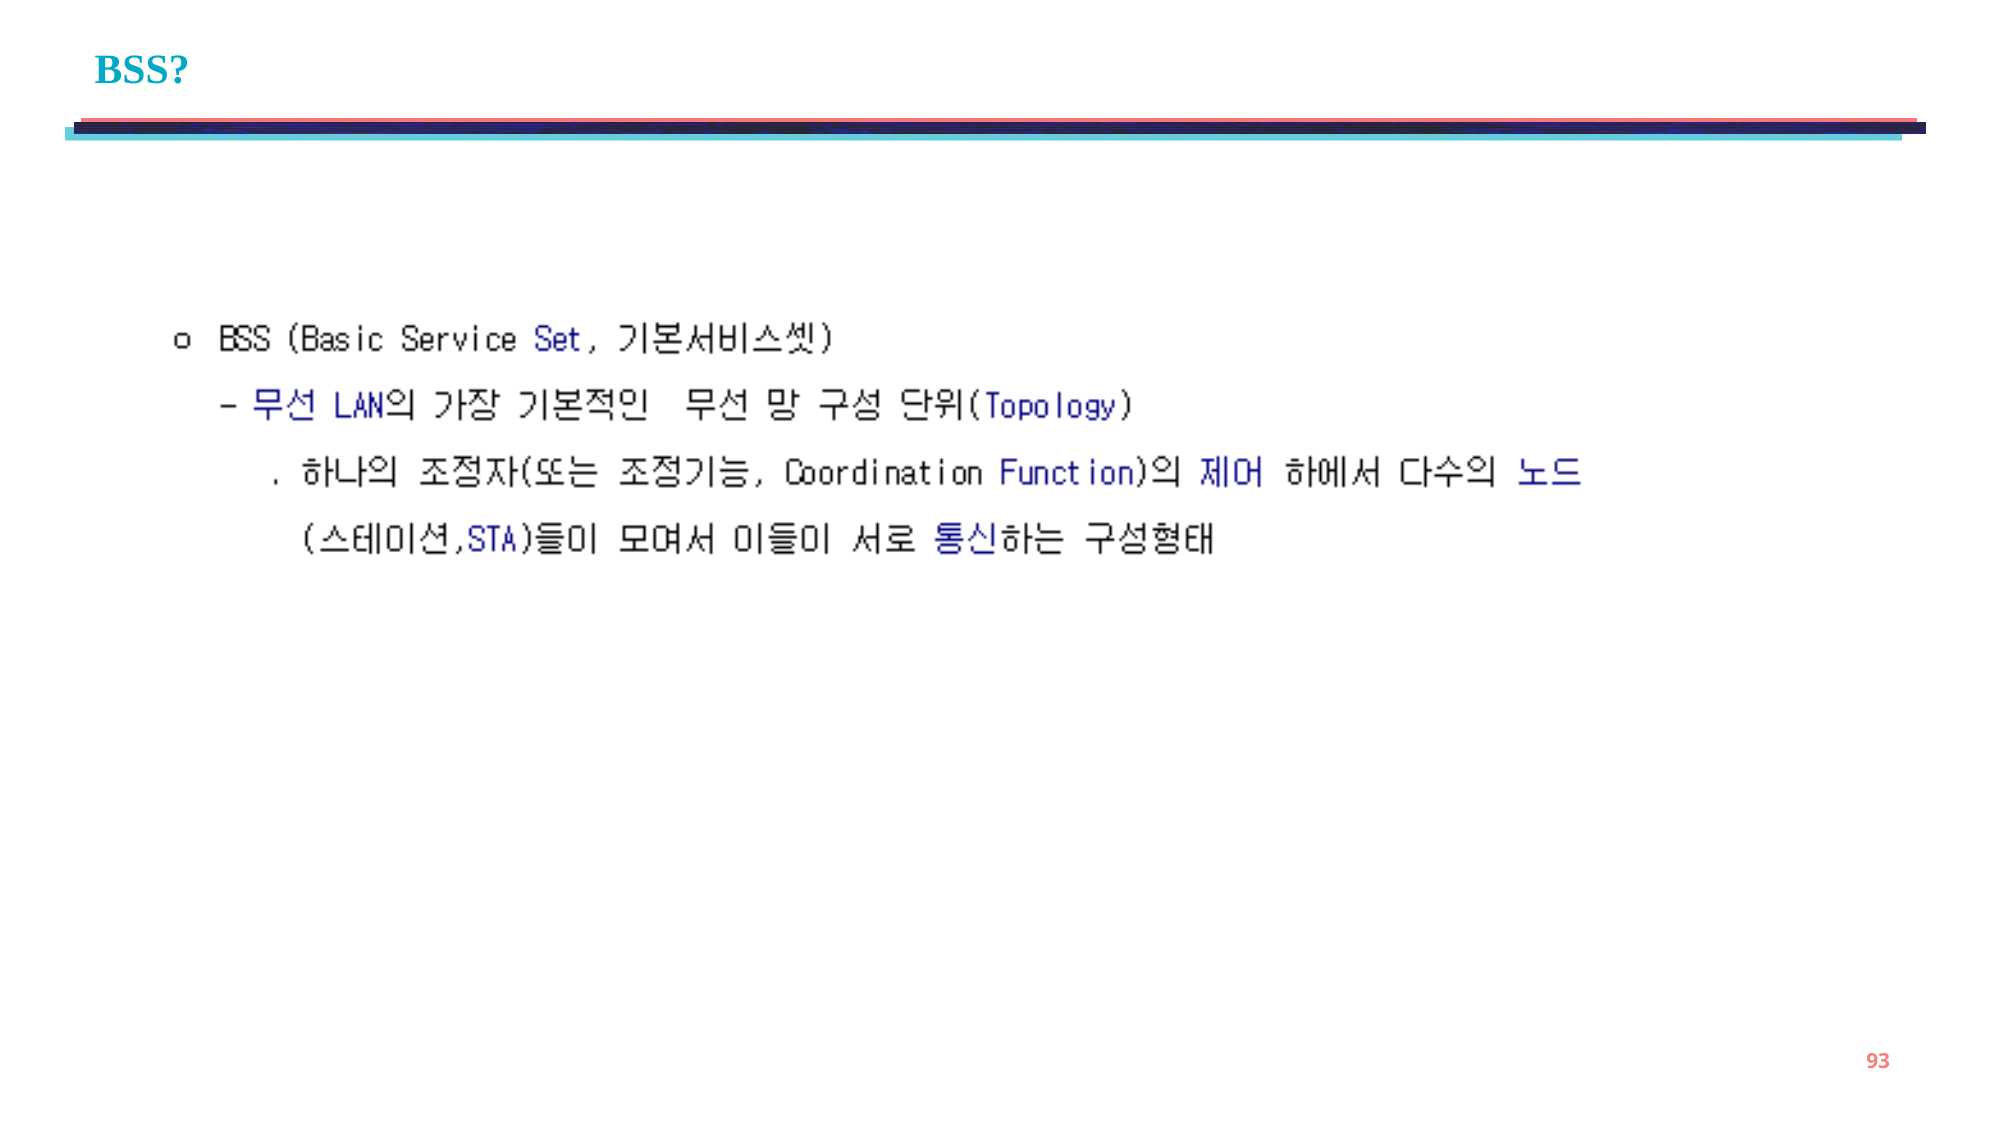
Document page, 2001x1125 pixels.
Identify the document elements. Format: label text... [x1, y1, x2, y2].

title BSS? [79, 27, 1957, 113]
picture [137, 308, 1617, 588]
